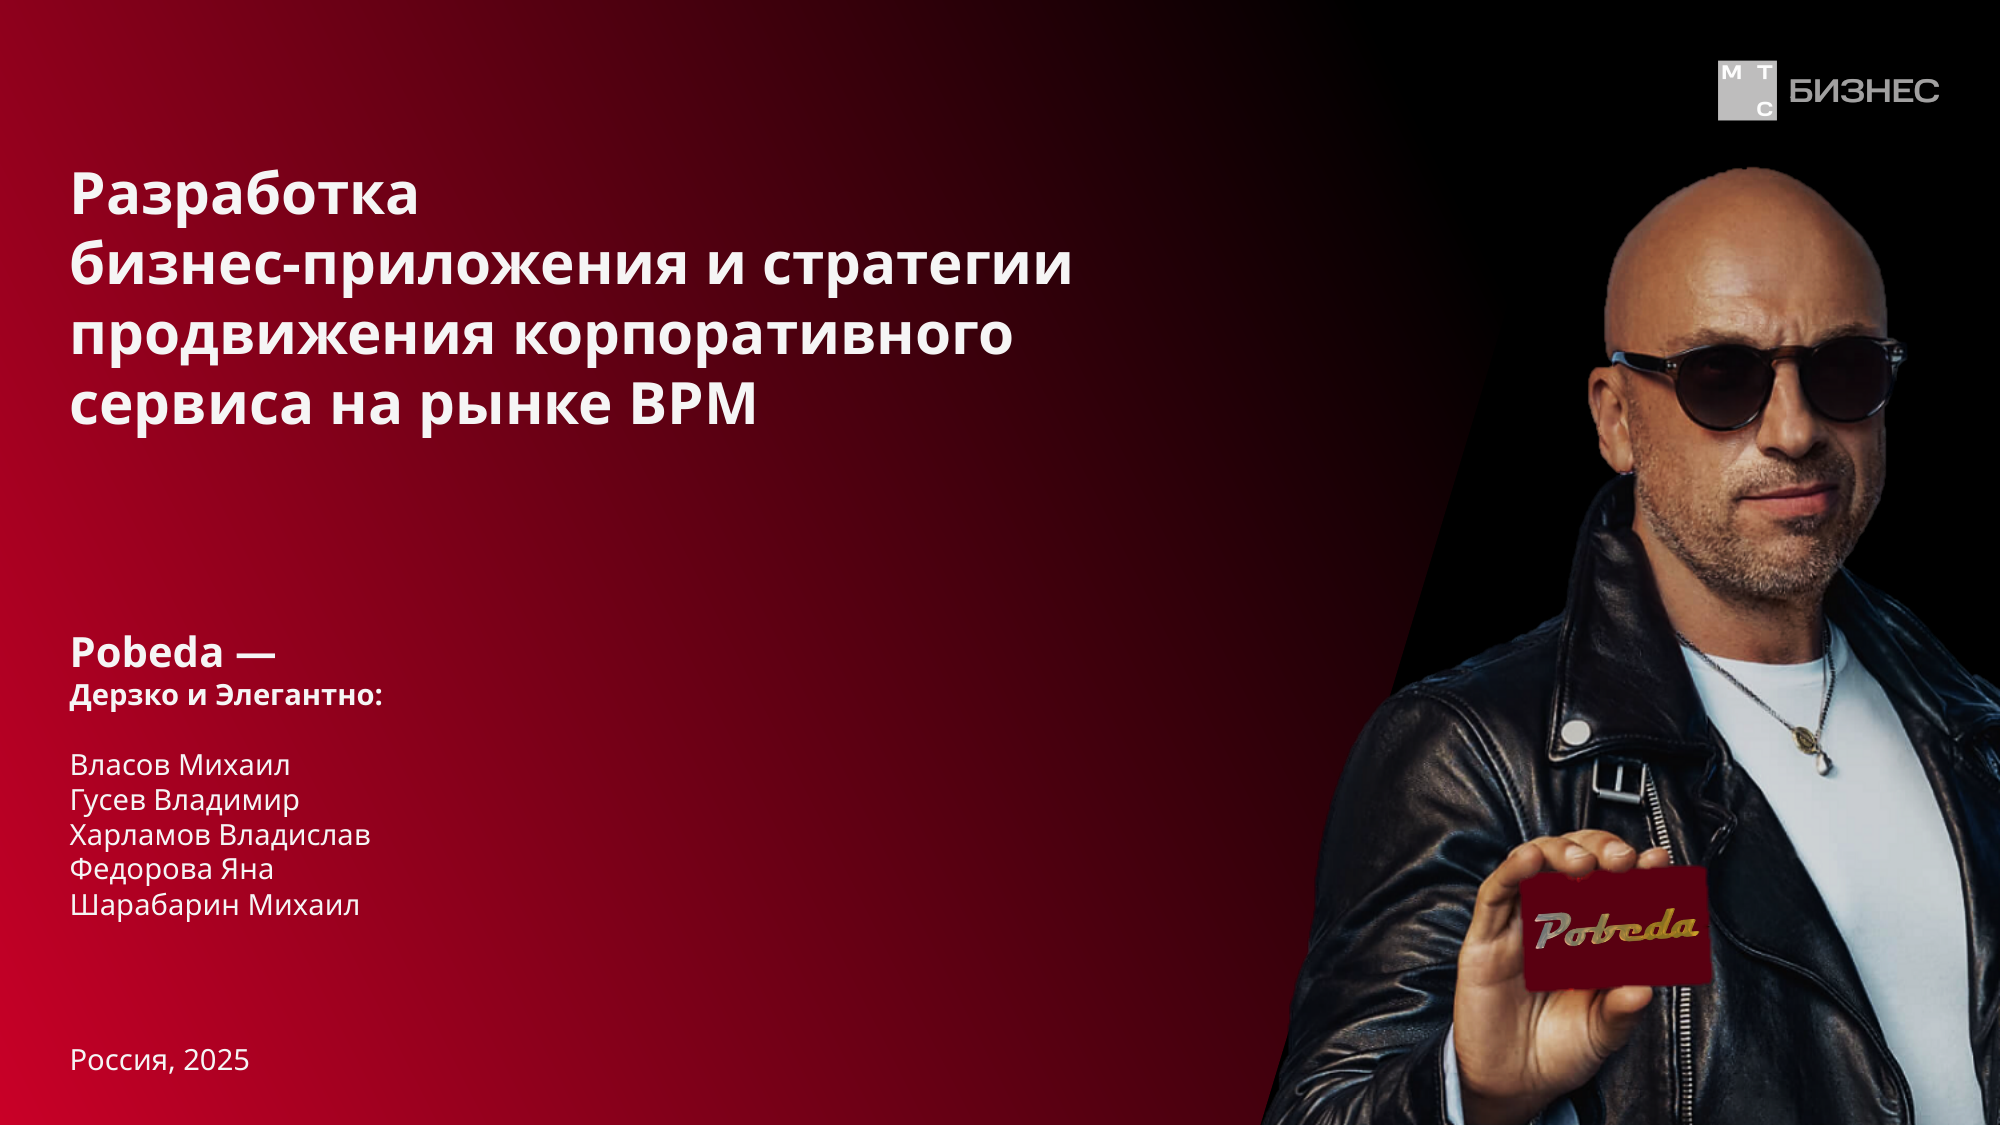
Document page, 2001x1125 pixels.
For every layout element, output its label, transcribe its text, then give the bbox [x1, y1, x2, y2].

text_box Pobeda — Дерзко и Элегантно: Власов Михаил Гусев Владимир Харламов Владислав Федорова Яна Шарабарин Михаил Россия, 2025 [54, 618, 526, 1084]
picture [1195, 164, 2000, 1125]
text_box Разработка бизнес-приложения и стратегии продвижения корпоративного сервиса на рынке BPM [54, 148, 1258, 444]
picture [1701, 41, 1956, 140]
text_box [0, 0, 1601, 1125]
